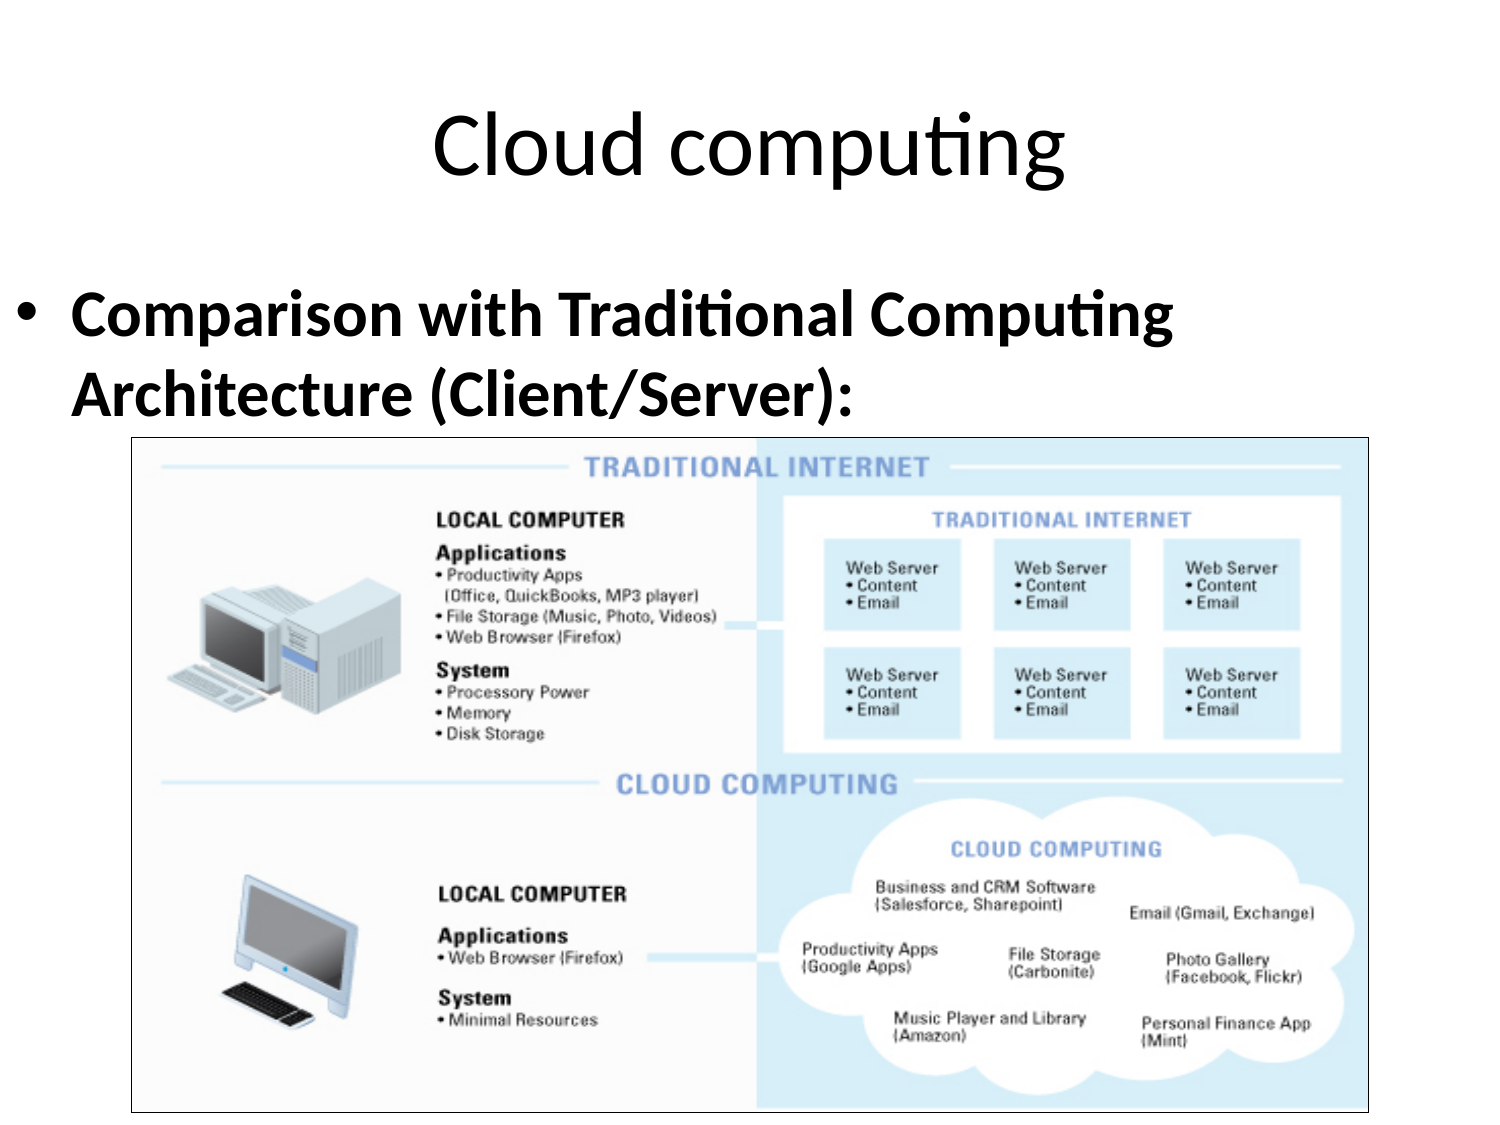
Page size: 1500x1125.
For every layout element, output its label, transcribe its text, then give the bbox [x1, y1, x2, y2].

list Comparison with Traditional Computing Architecture (Client/Server): [0, 262, 1500, 1125]
title Cloud computing [75, 45, 1425, 233]
picture [131, 437, 1369, 1113]
